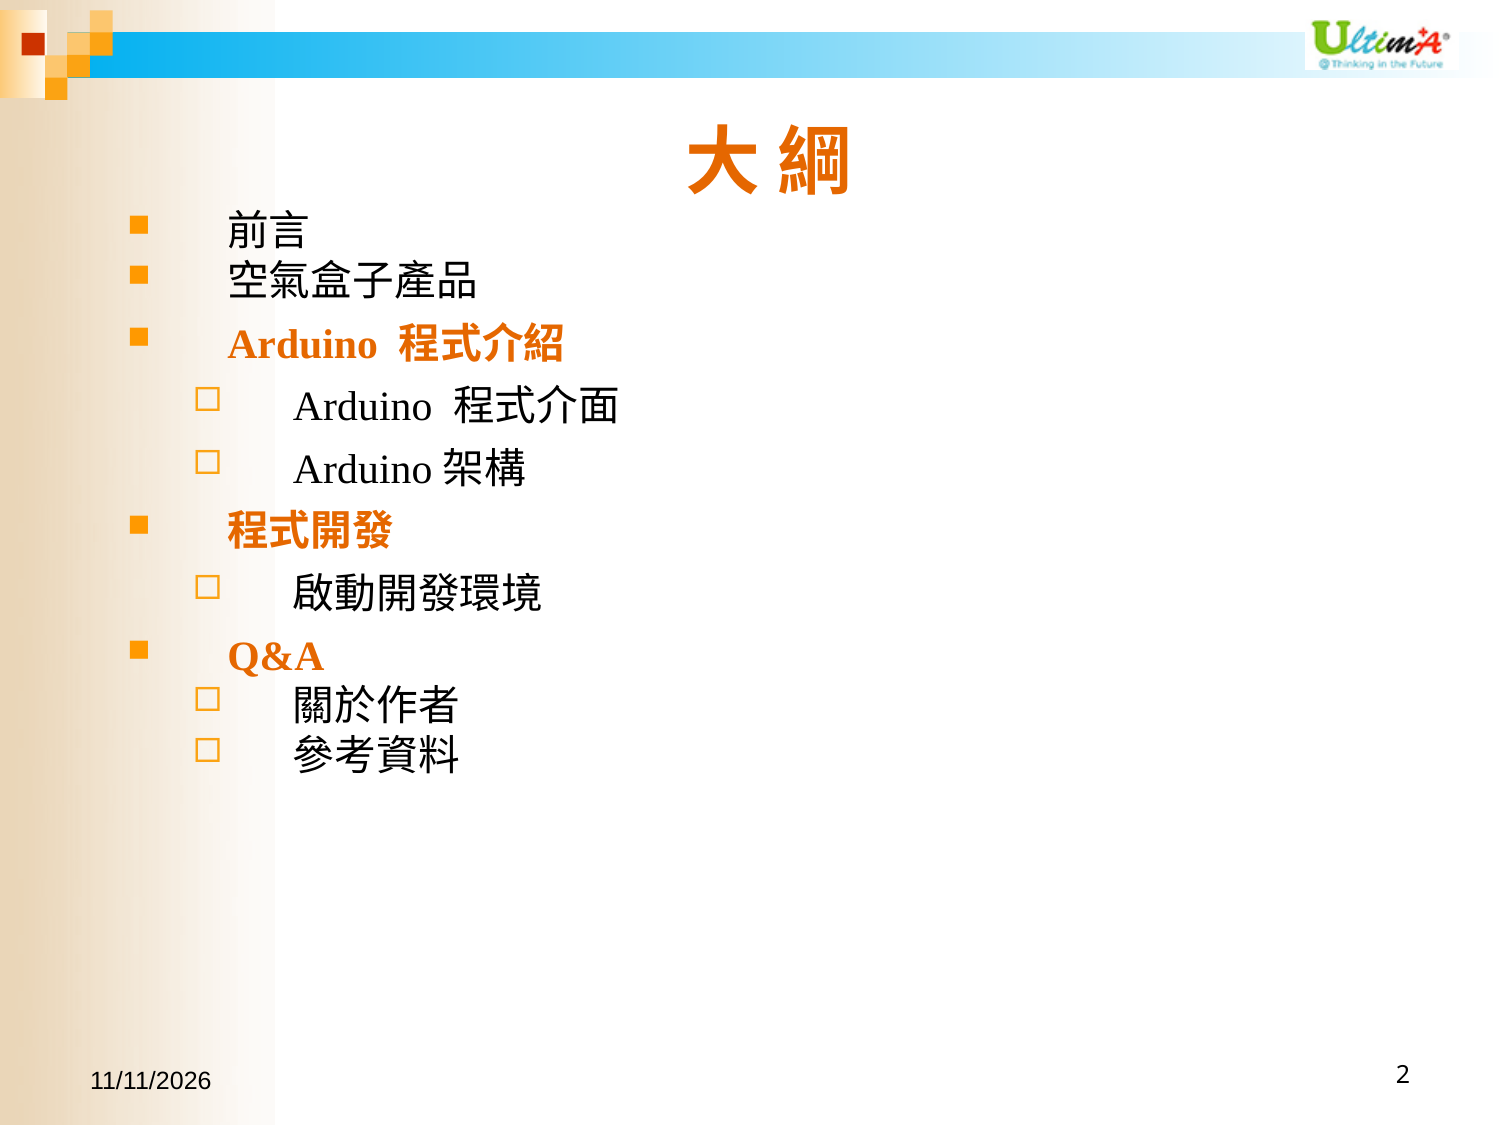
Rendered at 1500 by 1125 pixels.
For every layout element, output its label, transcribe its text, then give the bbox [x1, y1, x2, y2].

title 大 綱 [76, 90, 1427, 228]
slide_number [75, 1024, 425, 1103]
list 前言 空氣盒子產品 Arduino 程式介紹 Arduino 程式介面 Arduino架構 程式開發 啟動開發環境 Q&A 關於作者 參考資料 [112, 228, 1378, 1035]
picture [1305, 19, 1459, 70]
slide_number 2 [1074, 1025, 1425, 1100]
